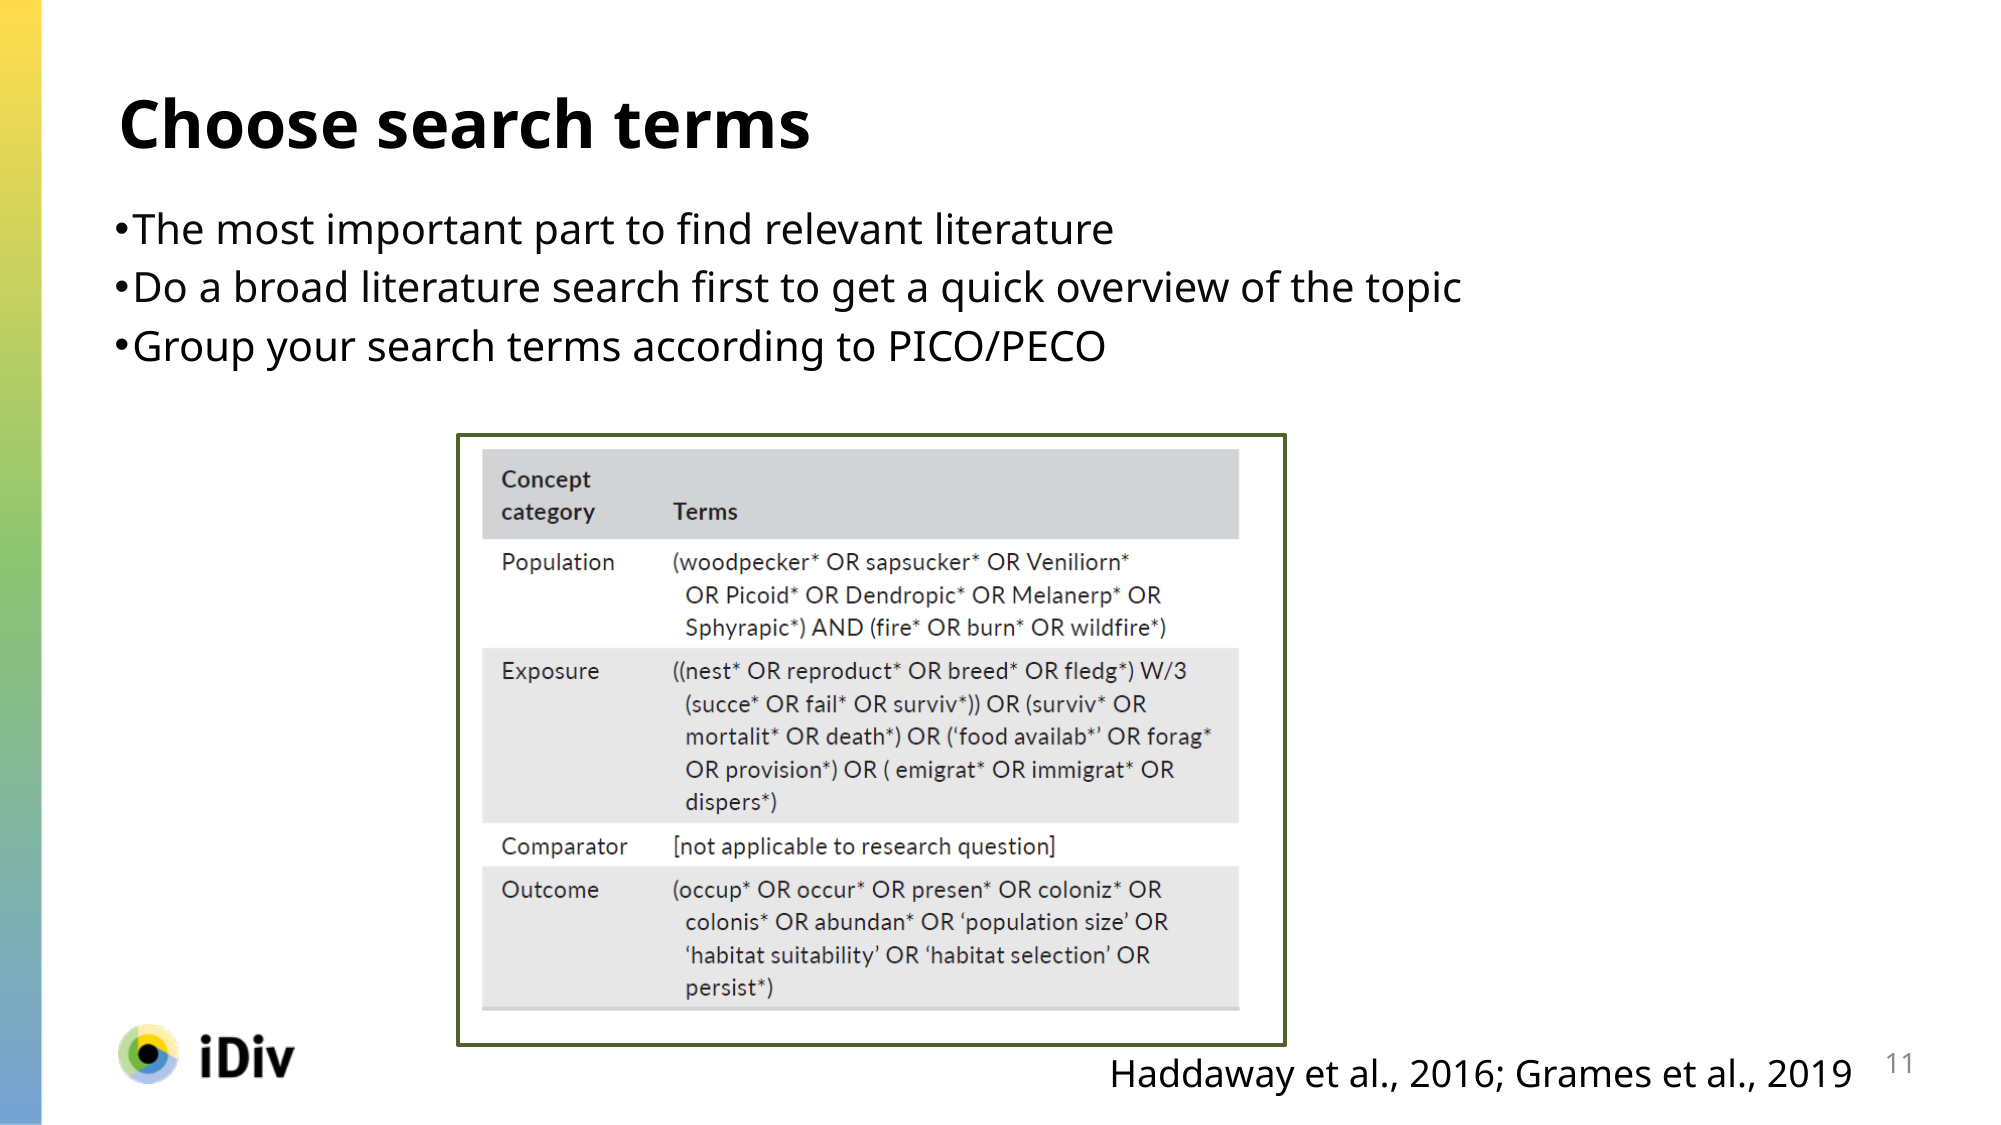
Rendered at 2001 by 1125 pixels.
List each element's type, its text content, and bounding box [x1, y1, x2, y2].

slide_number 11 [1653, 1023, 1916, 1084]
picture [0, 0, 2001, 1125]
list Choose search terms [118, 82, 1916, 209]
text_box The most important part to find relevant literature Do a broad literature search first to get a quick overview of the topic Group your search terms according to PICO/PECO [99, 195, 1900, 526]
text_box Haddaway et al., 2016; Grames et al., 2019 [1094, 1042, 1869, 1103]
